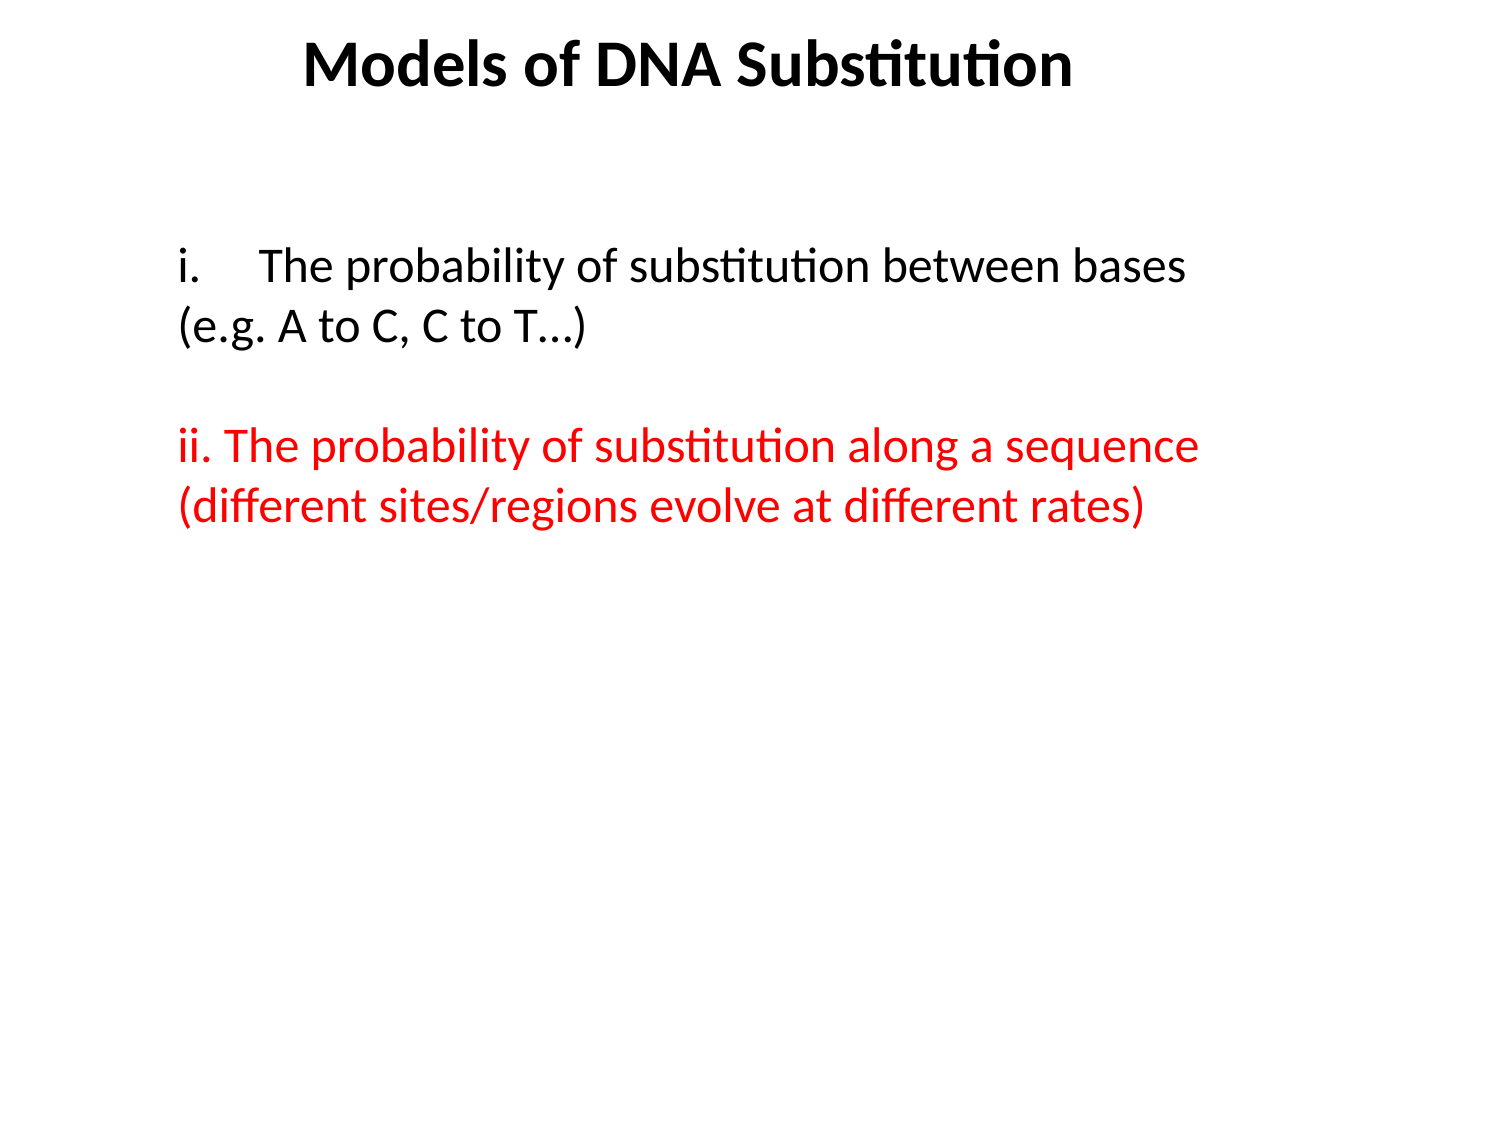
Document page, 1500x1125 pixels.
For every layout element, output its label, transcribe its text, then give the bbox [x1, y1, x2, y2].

text_box Models of DNA Substitution [287, 12, 1200, 108]
text_box The probability of substitution between bases (e.g. A to C, C to T…) ii. The probability of substitution along a sequence (different sites/regions evolve at different rates) [162, 224, 1338, 540]
